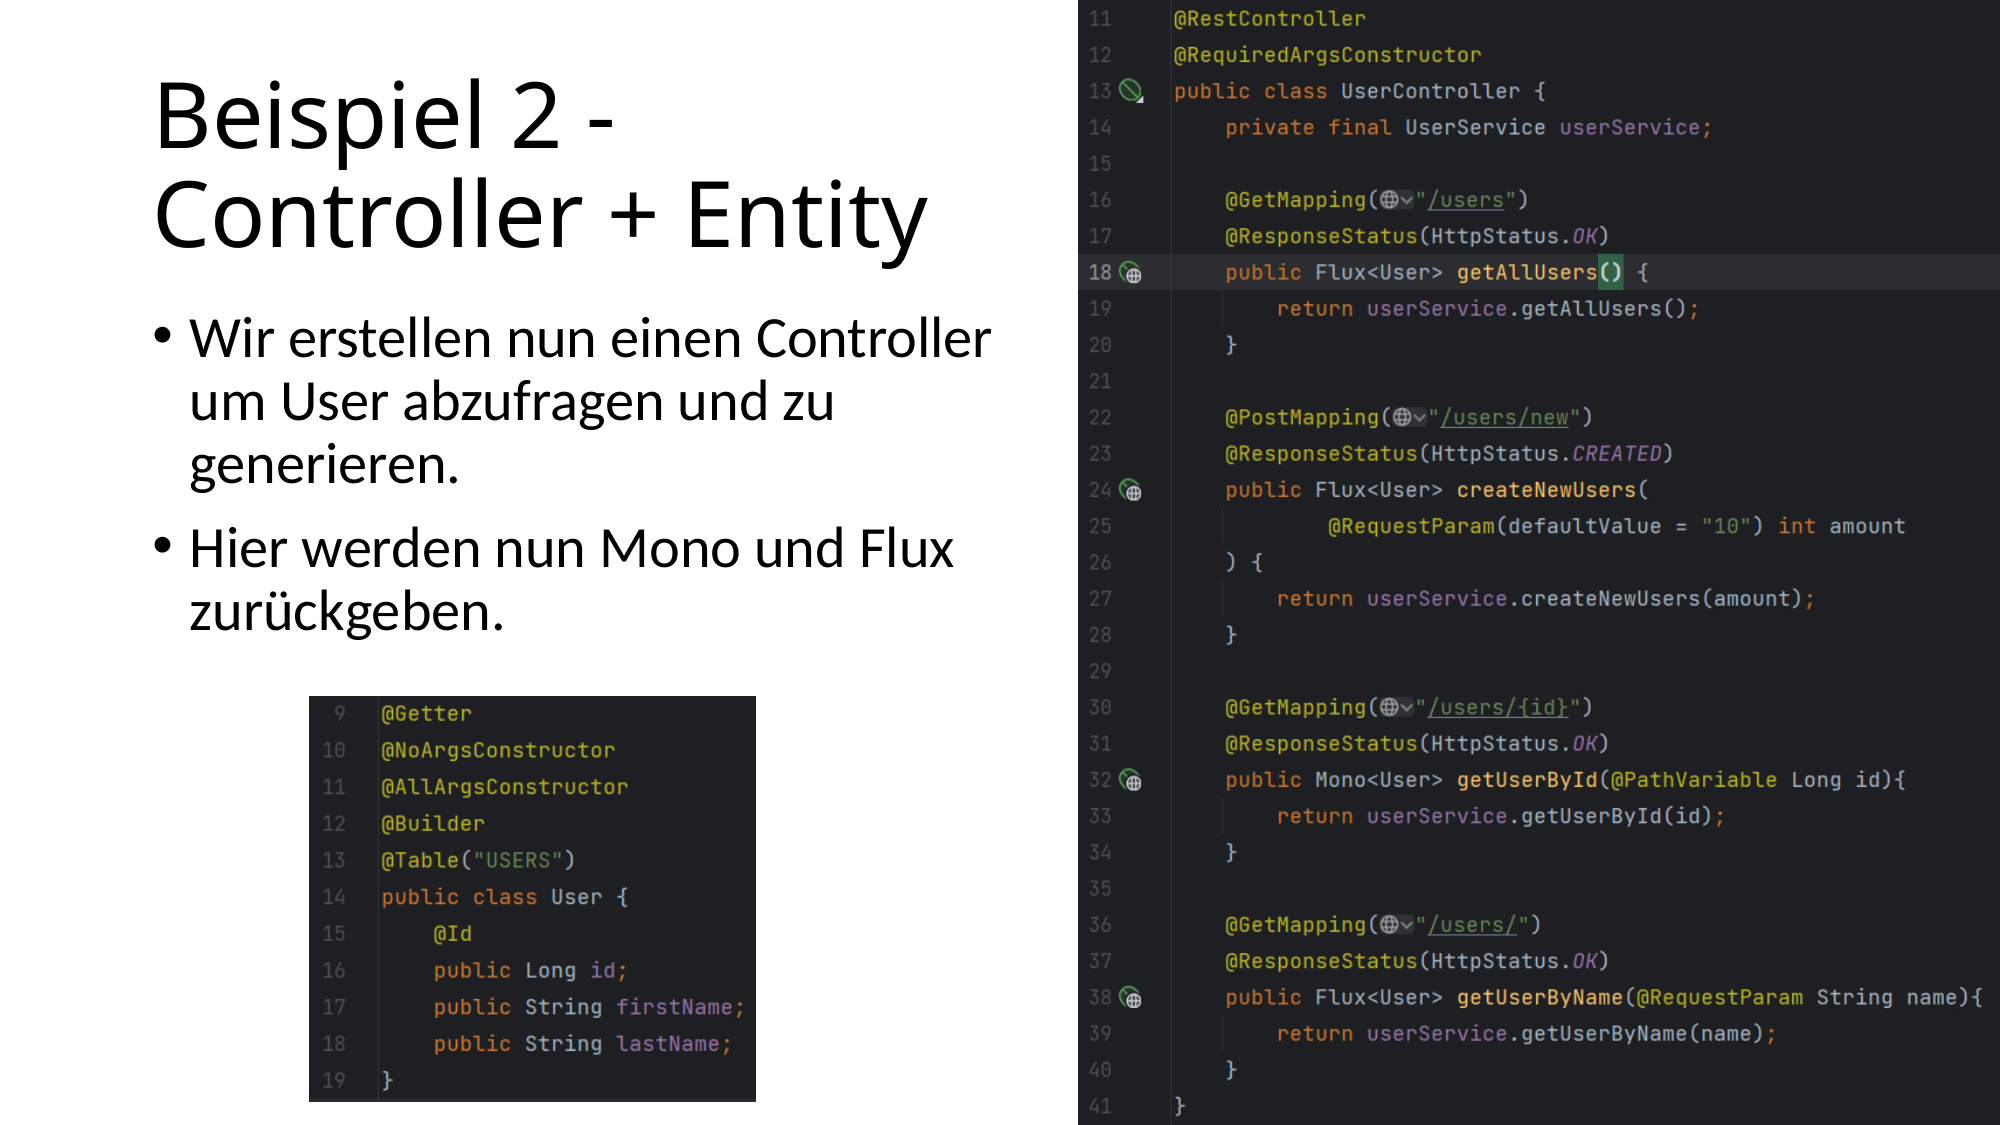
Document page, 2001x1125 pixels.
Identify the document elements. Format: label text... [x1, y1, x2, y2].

picture [309, 696, 756, 1102]
picture [1078, 0, 2000, 1125]
title Beispiel 2 - Controller + Entity [137, 59, 1060, 278]
list Wir erstellen nun einen Controller um User abzufragen und zu generieren. Hier werden nun Mono und Flux zurückgeben. [137, 299, 1024, 1014]
